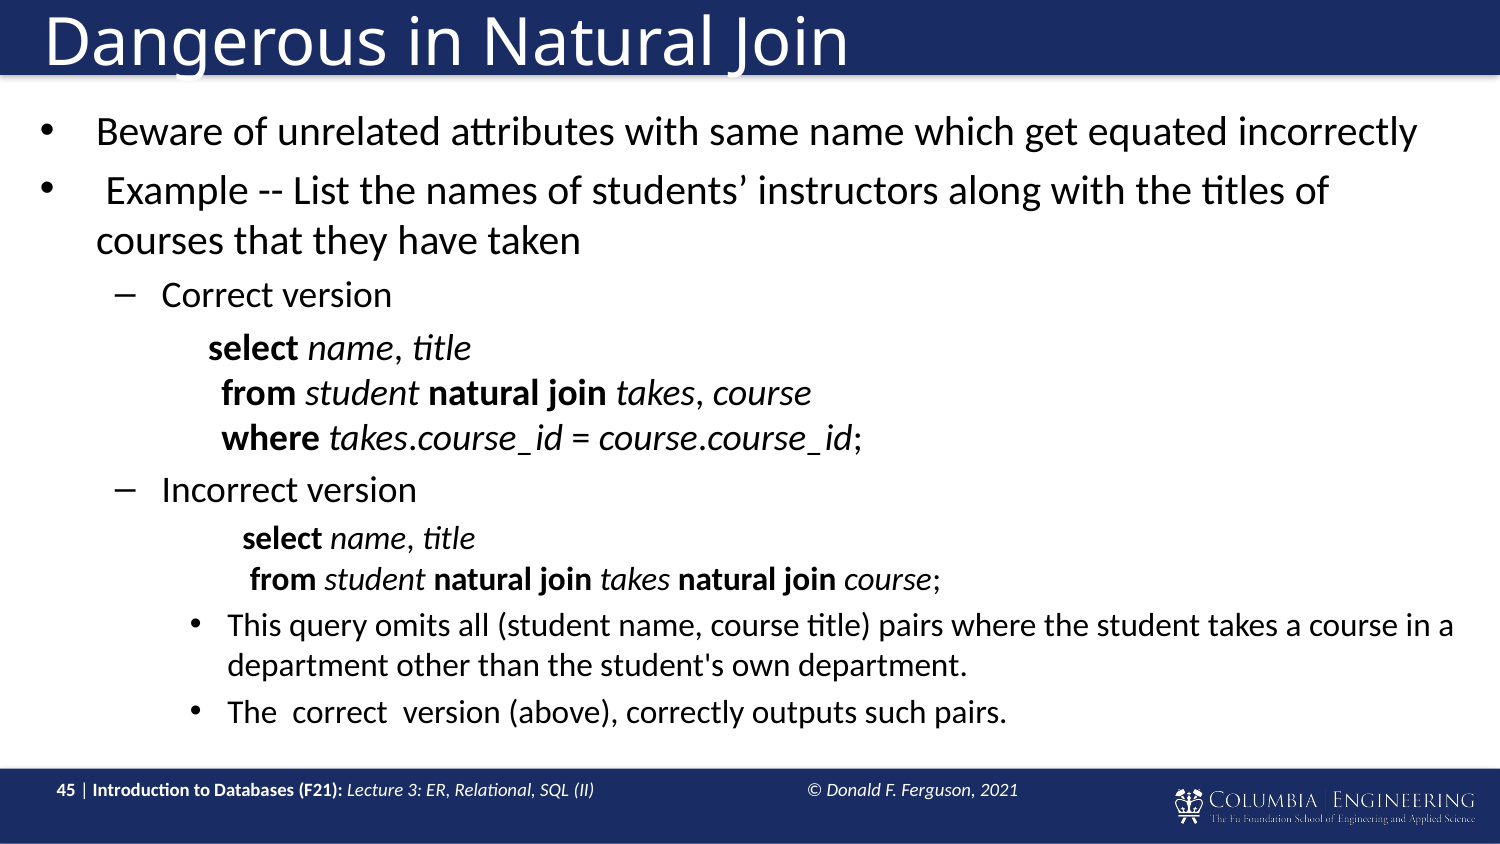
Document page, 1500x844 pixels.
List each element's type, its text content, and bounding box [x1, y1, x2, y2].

title Dangerous in Natural Join [28, 0, 1450, 73]
list Beware of unrelated attributes with same name which get equated incorrectly Example -- List the names of students’ instructors along with the titles of courses that they have taken Correct version select name, title from student natural join takes, course where takes.course_id = course.course_id; Incorrect version select name, title from student natural join takes natural join course; This query omits all (student name, course title) pairs where the student takes a course in a department other than the student's own department. The correct version (above), correctly outputs such pairs. [24, 96, 1475, 760]
